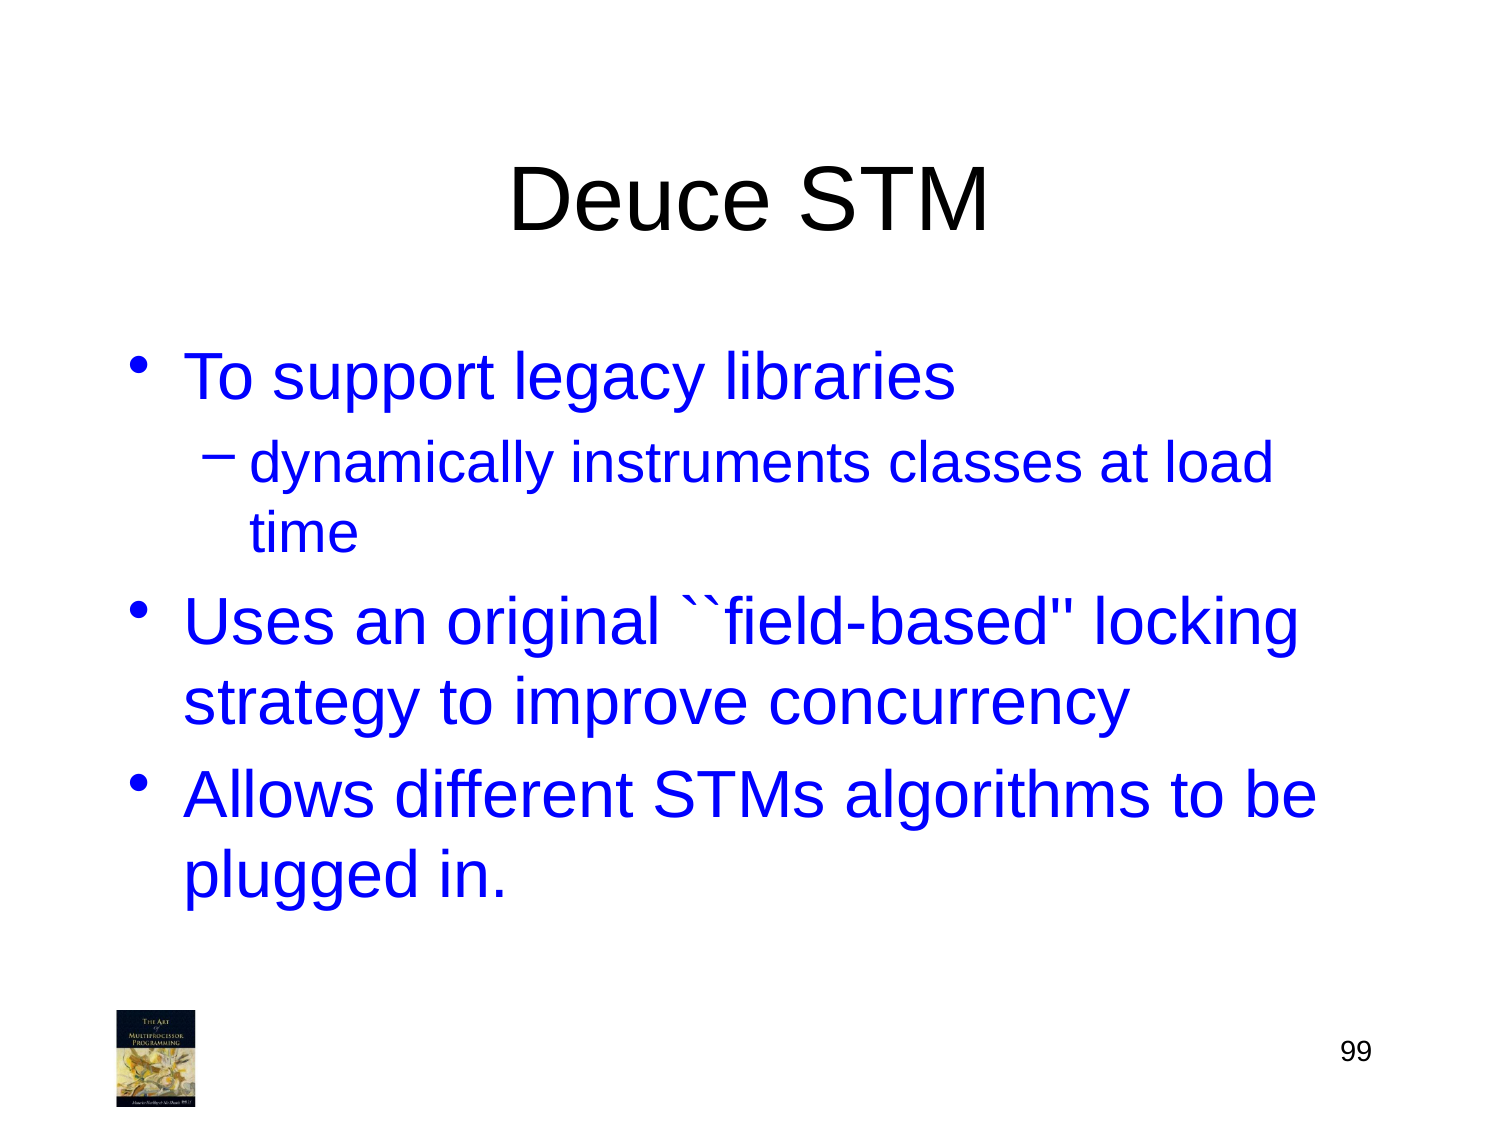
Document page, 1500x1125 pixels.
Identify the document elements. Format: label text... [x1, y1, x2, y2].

title Deuce STM [112, 99, 1388, 288]
slide_number 99 [1074, 1024, 1388, 1101]
list To support legacy libraries dynamically instruments classes at load time Uses an original ``field-based'' locking strategy to improve concurrency Allows different STMs algorithms to be plugged in. [112, 324, 1388, 1001]
picture [107, 1010, 204, 1107]
